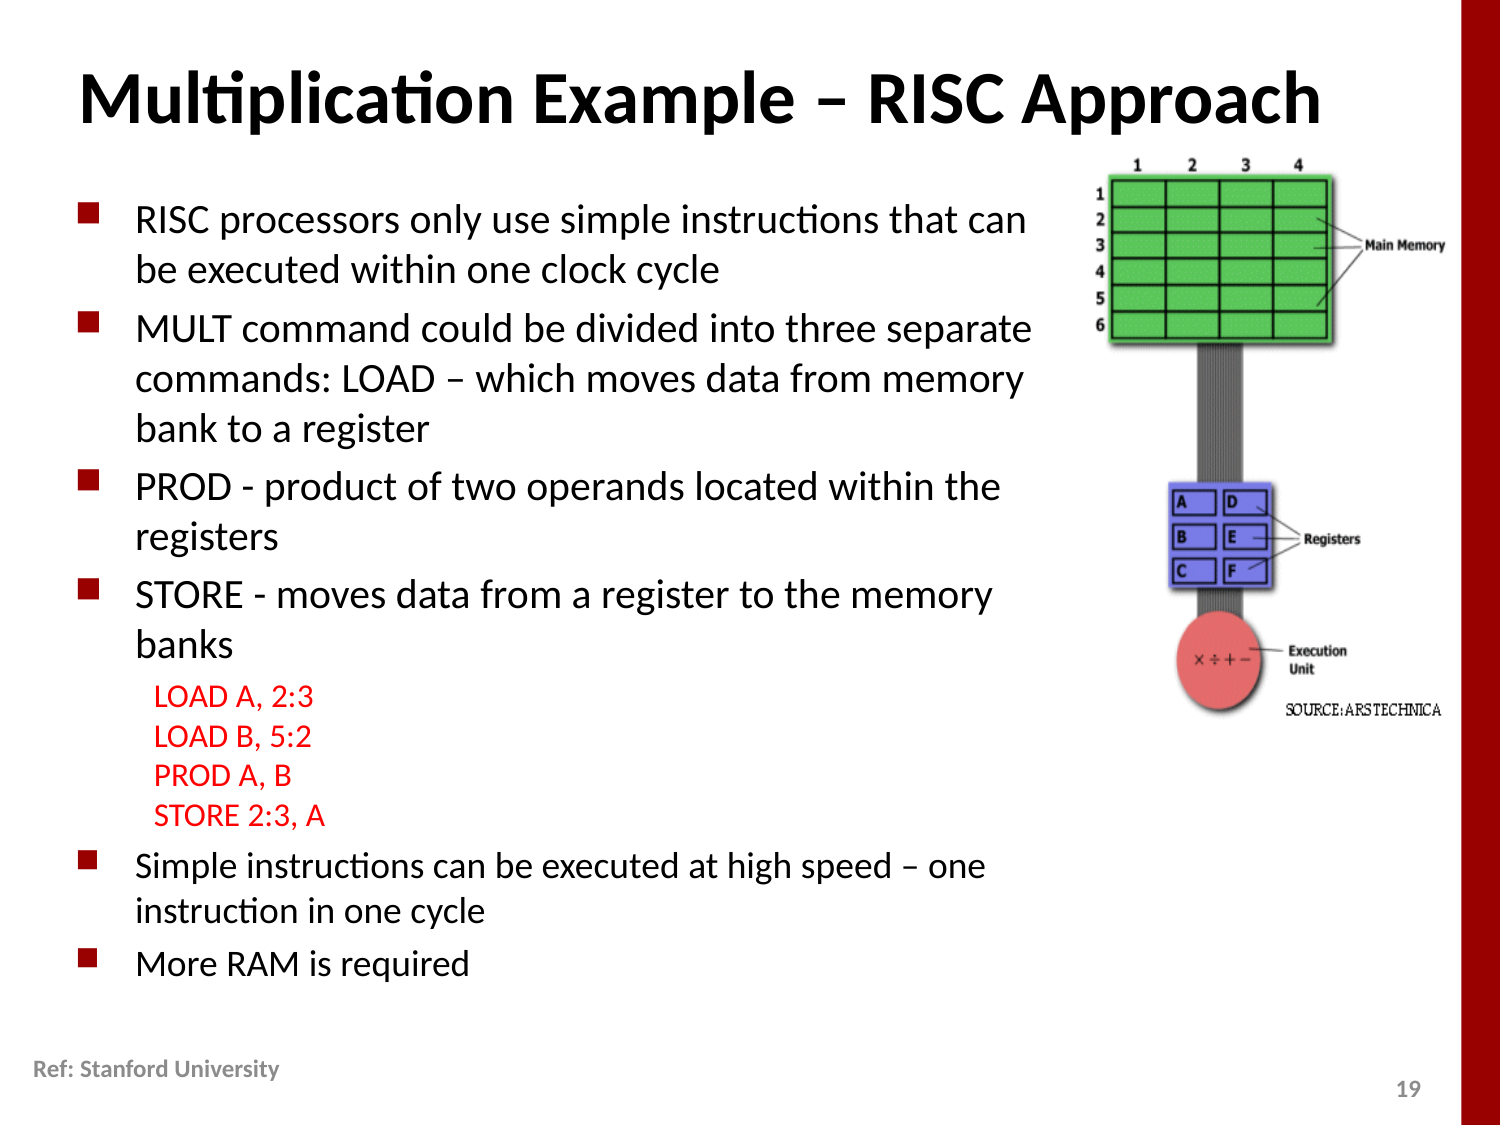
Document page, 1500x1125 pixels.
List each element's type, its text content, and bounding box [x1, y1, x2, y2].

footer Ref: Stanford University [18, 1037, 525, 1098]
title Multiplication Example – RISC Approach [63, 30, 1448, 157]
list RISC processors only use simple instructions that can be executed within one clock cycle MULT command could be divided into three separate commands: LOAD – which moves data from memory bank to a register PROD - product of two operands located within the registers STORE - moves data from a register to the memory banks LOAD A, 2:3 LOAD B, 5:2 PROD A, B STORE 2:3, A Simple instructions can be executed at high speed – one instruction in one cycle More RAM is required [63, 184, 1086, 1036]
picture [1085, 155, 1453, 725]
